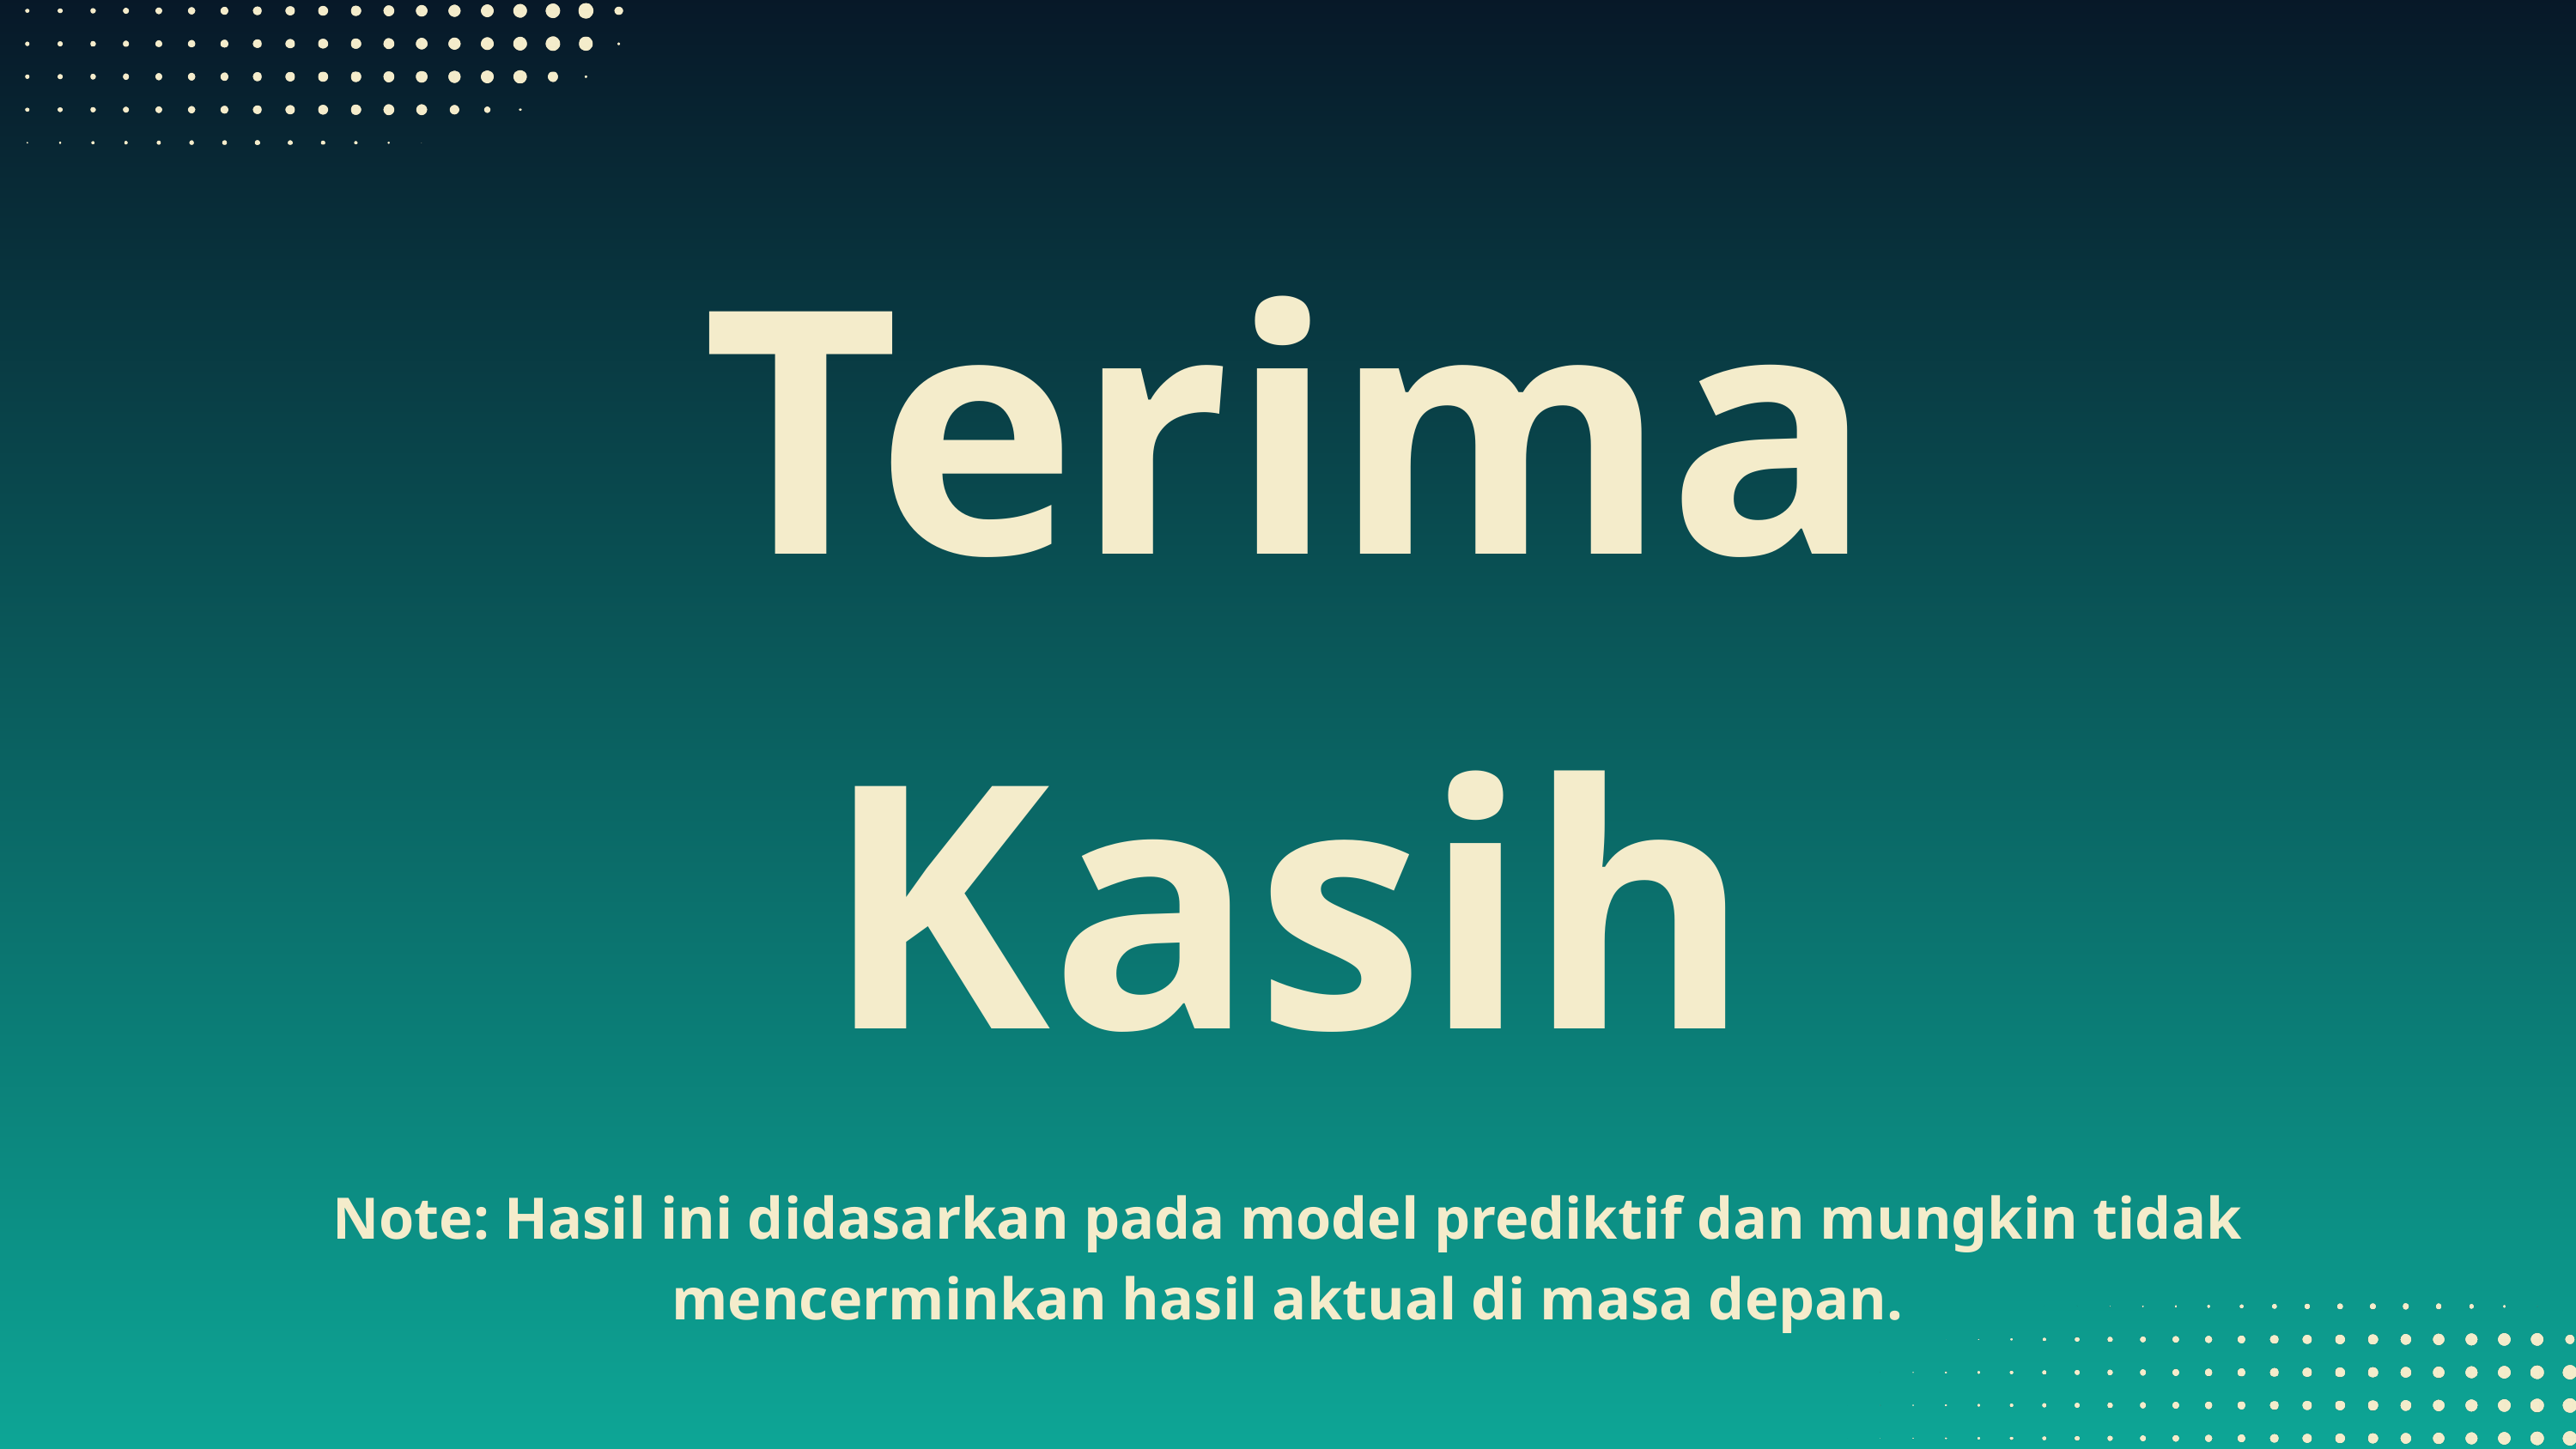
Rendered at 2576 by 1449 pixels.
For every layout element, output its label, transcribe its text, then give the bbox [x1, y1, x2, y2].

text_box Terima Kasih [339, 146, 2237, 1097]
text_box [0, 0, 624, 145]
text_box [1847, 1303, 2576, 1449]
text_box Note: Hasil ini didasarkan pada model prediktif dan mungkin tidak mencerminkan hasil aktual di masa depan. [144, 1170, 2432, 1331]
